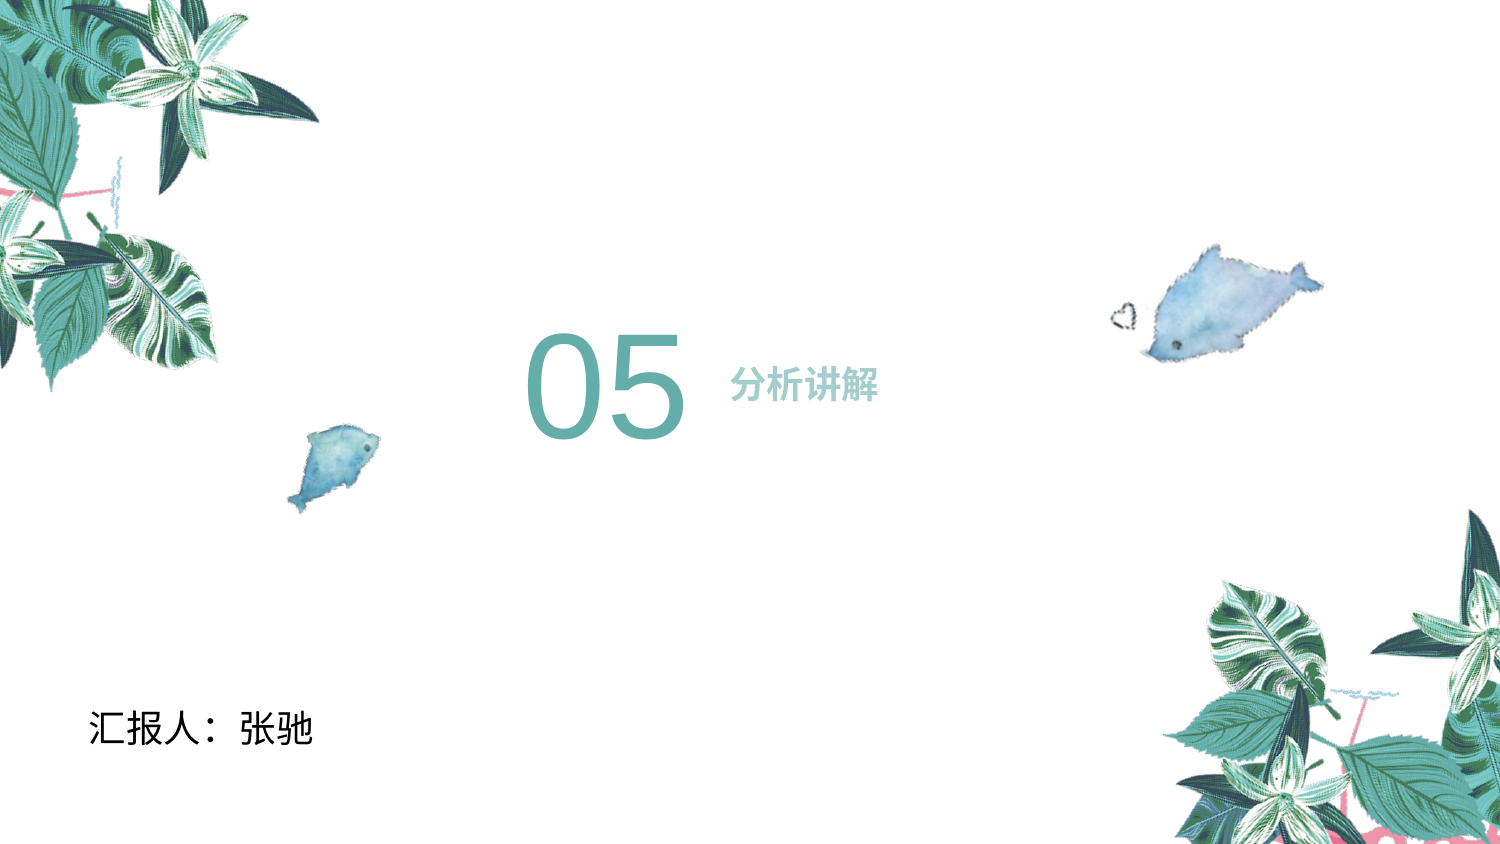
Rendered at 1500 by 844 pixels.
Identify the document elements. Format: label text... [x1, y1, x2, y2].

picture [0, 0, 444, 527]
text_box 分析讲解 [714, 353, 904, 459]
text_box 05 [522, 288, 690, 470]
picture [1035, 384, 1500, 844]
picture [1076, 167, 1347, 437]
text_box 汇报人：张驰 [74, 697, 396, 758]
